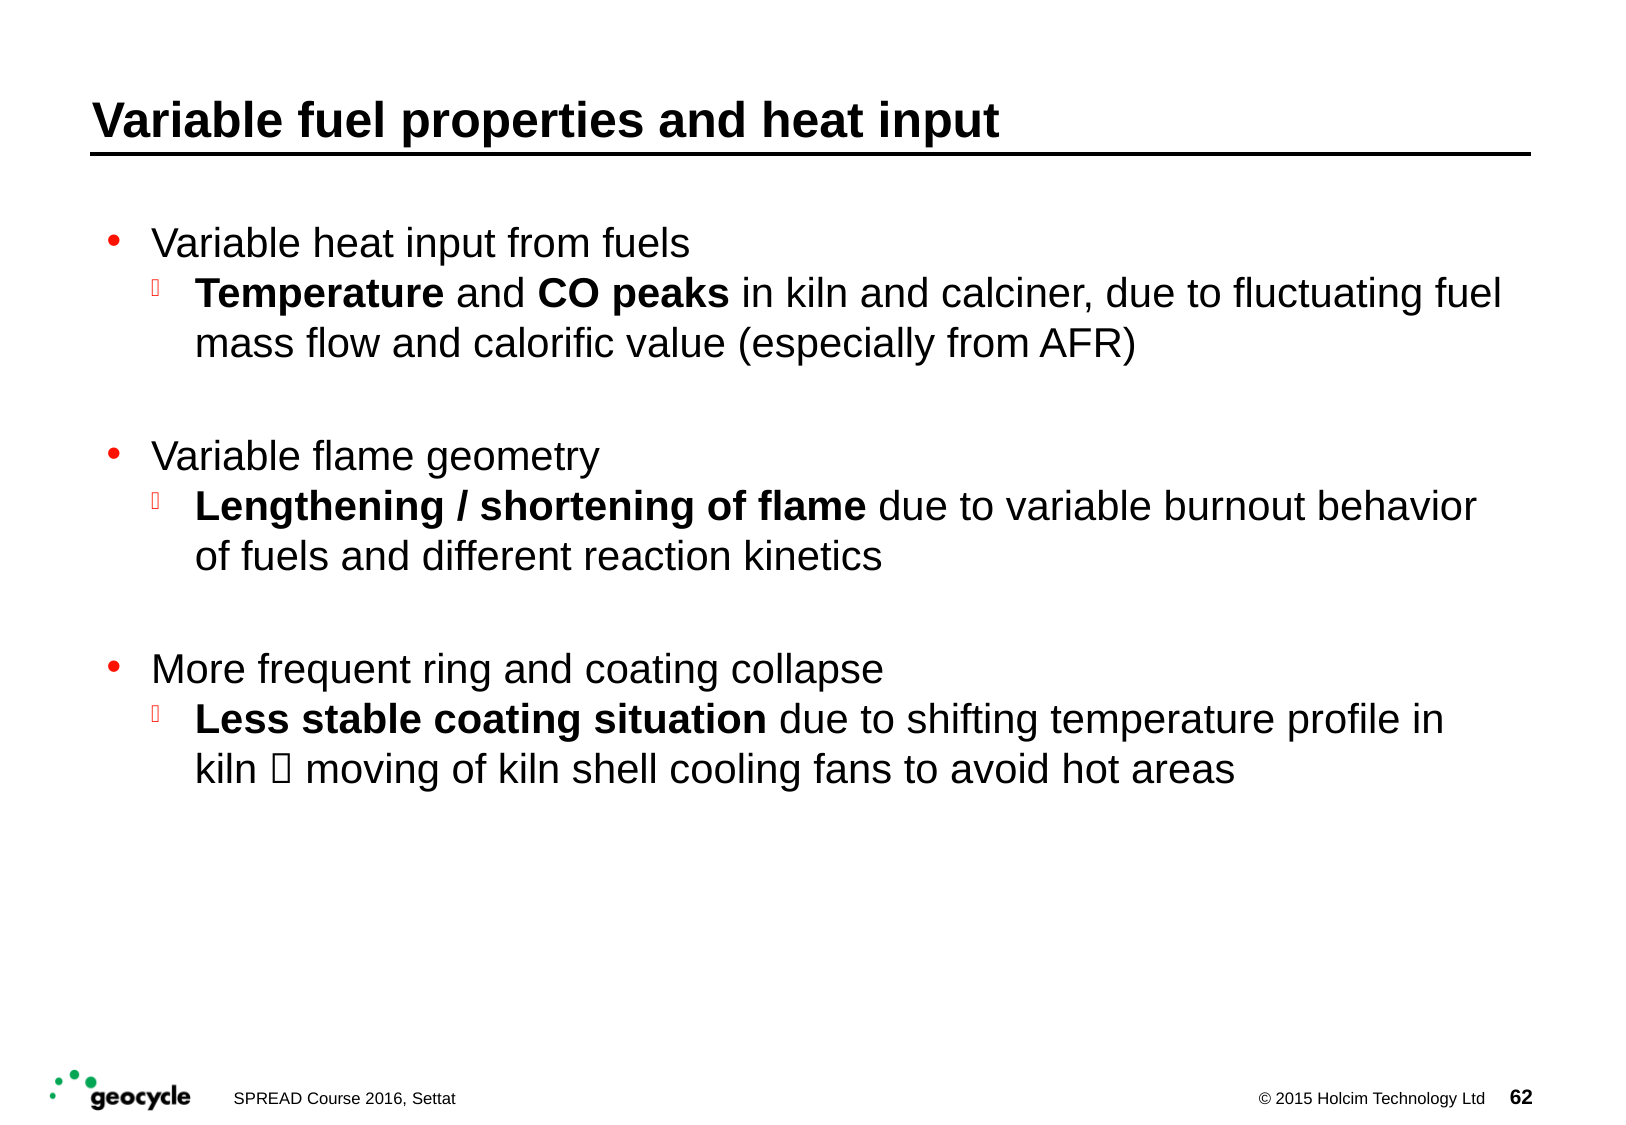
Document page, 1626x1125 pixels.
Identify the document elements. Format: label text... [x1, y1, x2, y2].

footer SPREAD Course 2016, Settat [233, 1087, 813, 1109]
picture [49, 1069, 191, 1111]
slide_number 62 [1497, 1082, 1534, 1106]
text_box Variable heat input from fuels Temperature and CO peaks in kiln and calciner, due to fluctuating fuel mass flow and calorific value (especially from AFR) Variable flame geometry Lengthening / shortening of flame due to variable burnout behavior of fuels and different reaction kinetics More frequent ring and coating collapse Less stable coating situation due to shifting temperature profile in kiln  moving of kiln shell cooling fans to avoid hot areas [91, 208, 1522, 880]
title Variable fuel properties and heat input [91, 19, 1532, 149]
